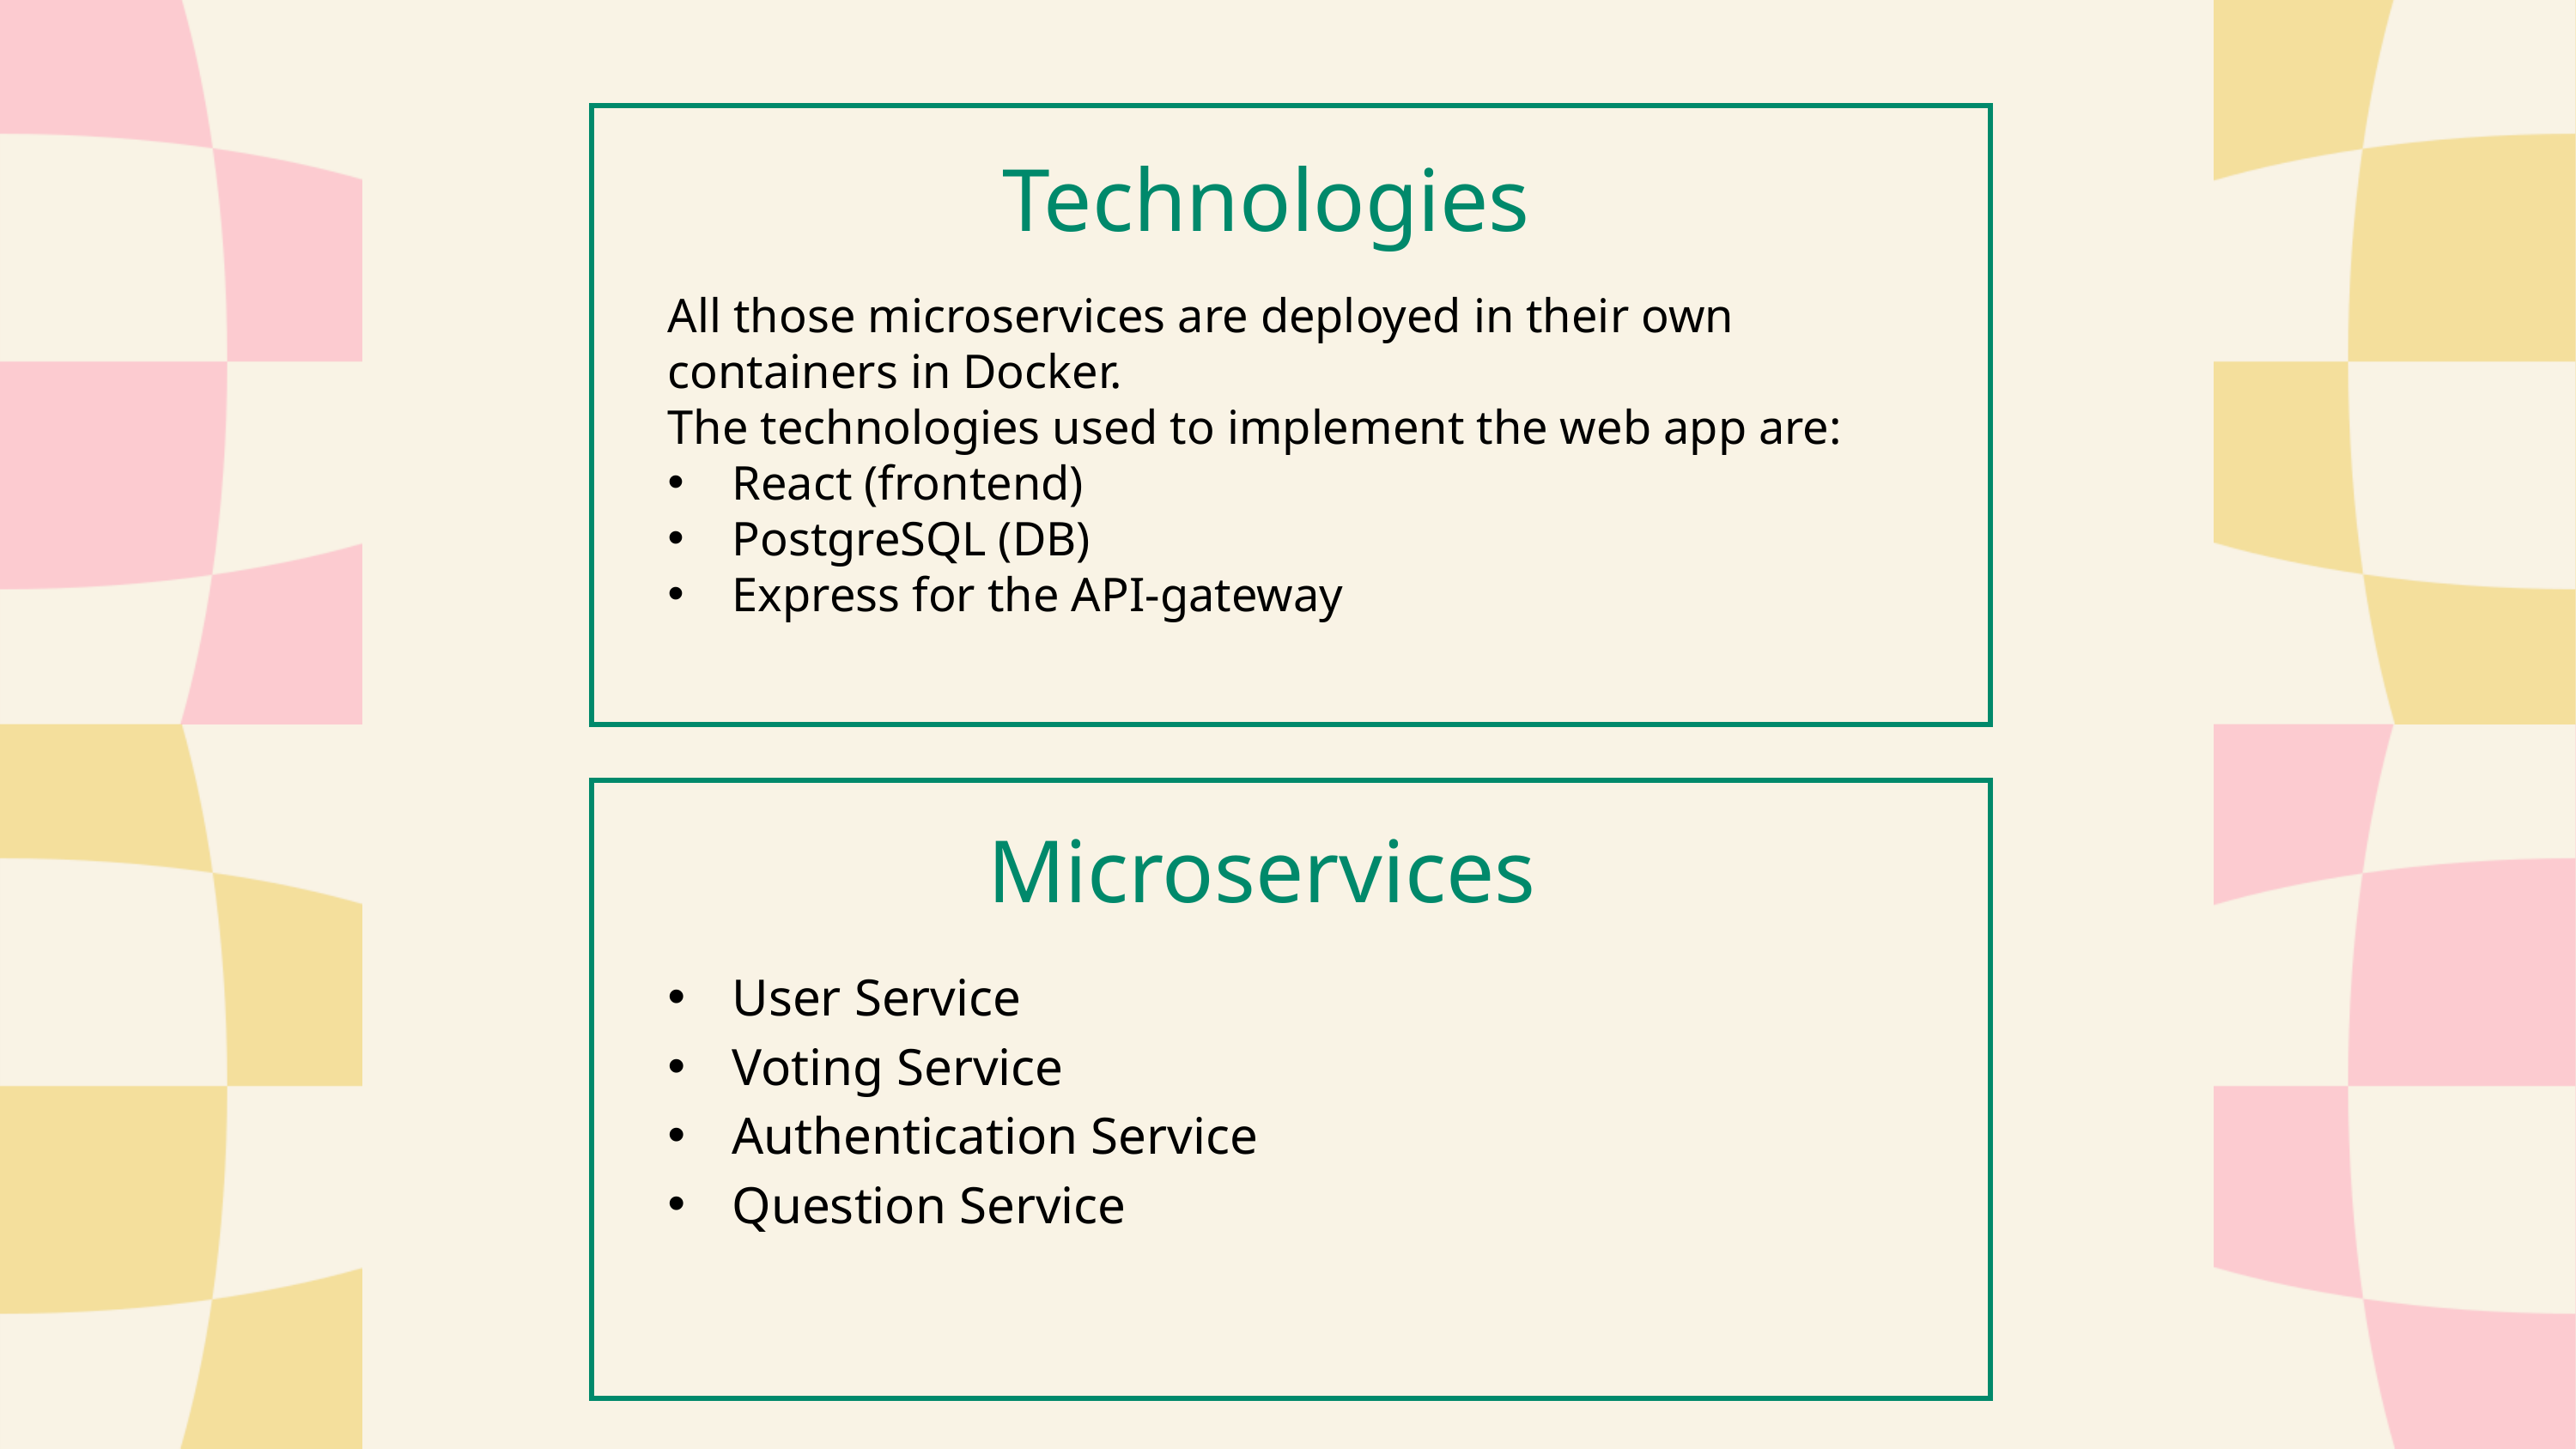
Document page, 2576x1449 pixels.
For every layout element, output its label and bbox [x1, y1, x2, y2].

text_box [591, 105, 1991, 709]
text_box [591, 711, 1991, 1399]
text_box [2214, 724, 2576, 1449]
text_box [0, 724, 362, 1449]
text_box [2214, 0, 2576, 724]
text_box [0, 0, 362, 724]
